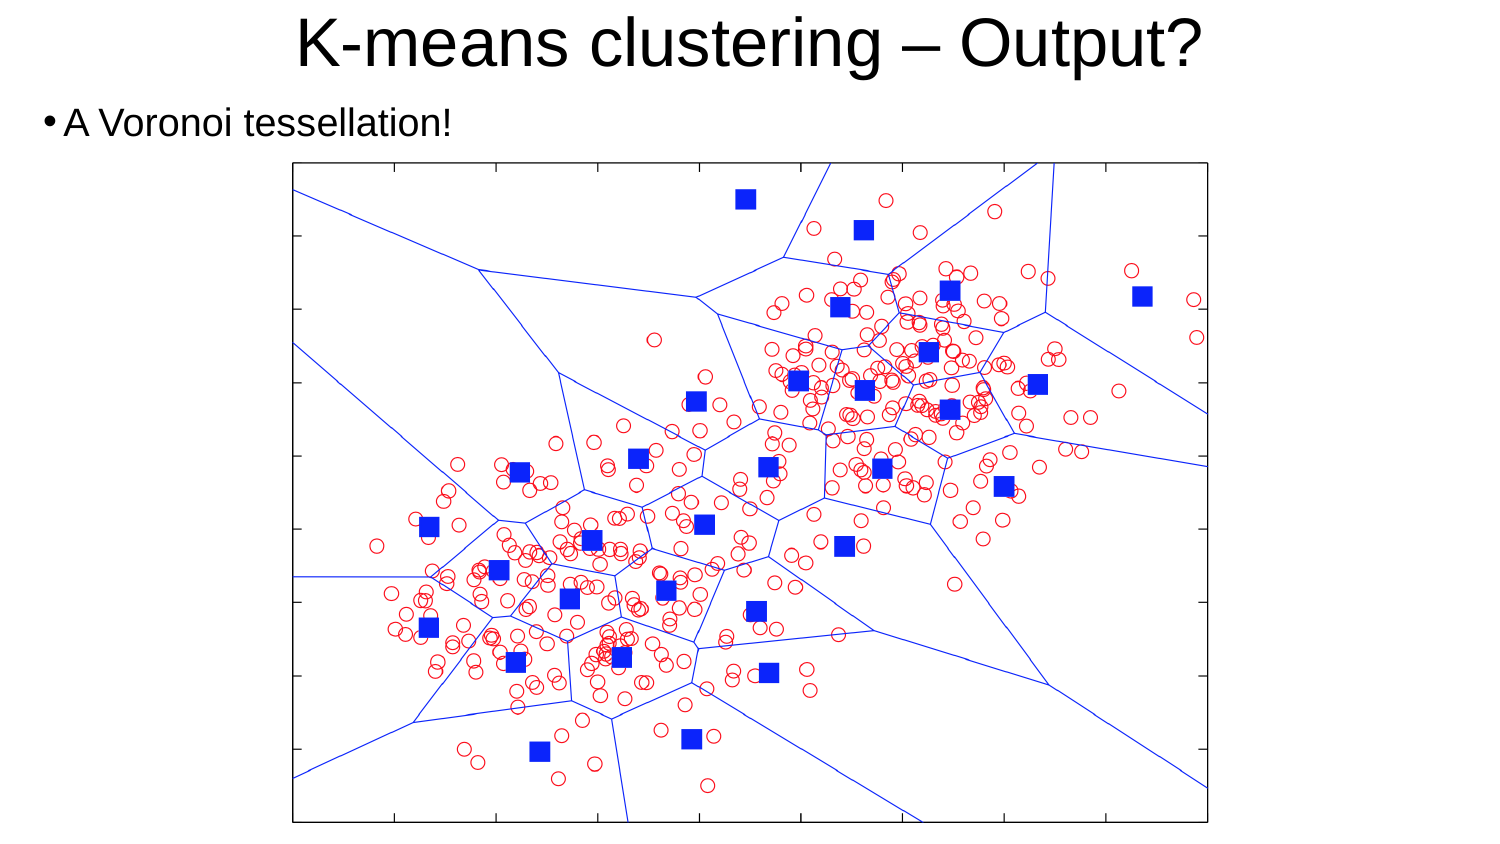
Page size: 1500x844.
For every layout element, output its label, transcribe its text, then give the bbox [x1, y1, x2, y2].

picture [289, 159, 1211, 826]
text_box A Voronoi tessellation! [43, 96, 1451, 160]
text_box K-means clustering – Output? [243, 0, 1257, 96]
